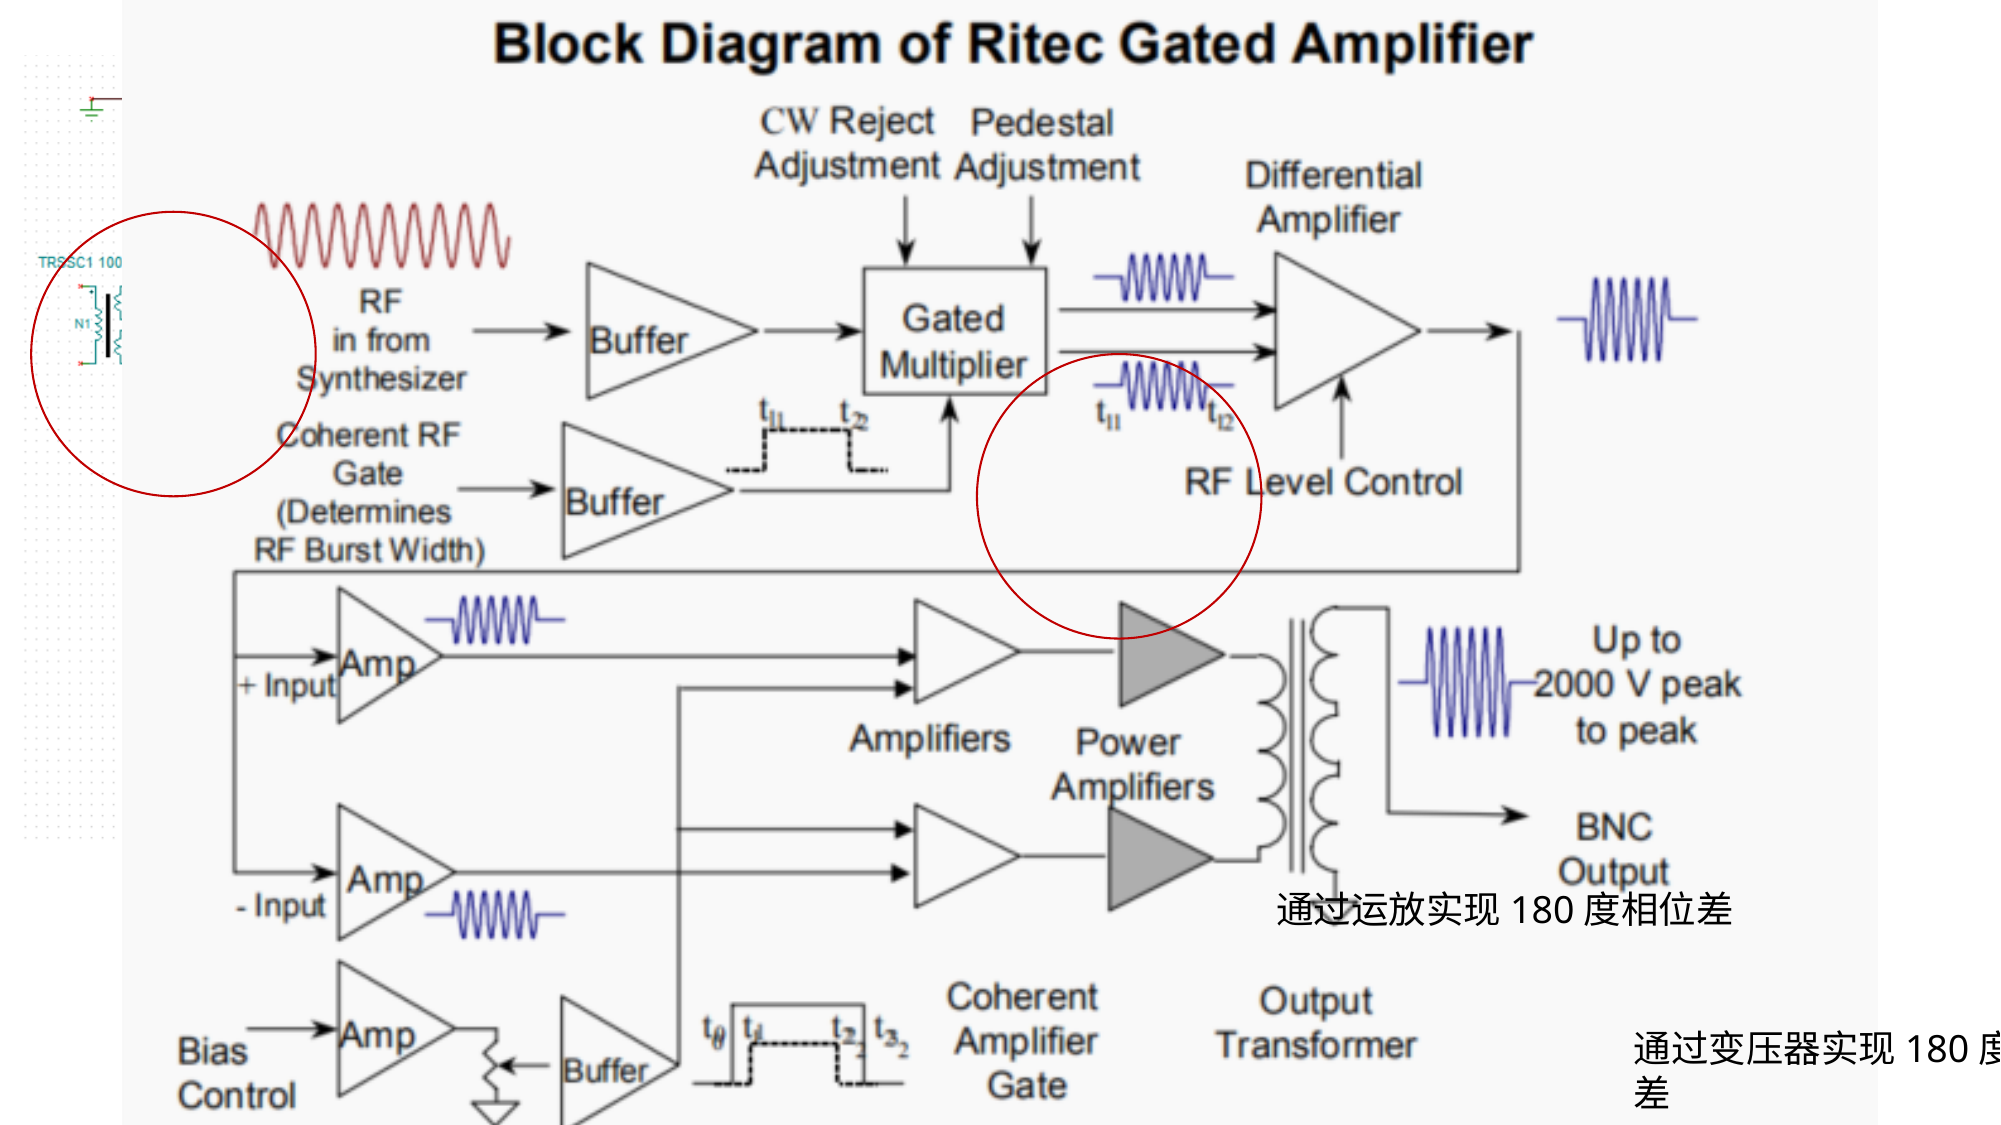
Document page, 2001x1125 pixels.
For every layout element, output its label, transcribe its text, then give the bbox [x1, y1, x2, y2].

text_box 通过变压器实现180度相位差 [1878, 1017, 2000, 1123]
picture [18, 0, 1878, 1125]
